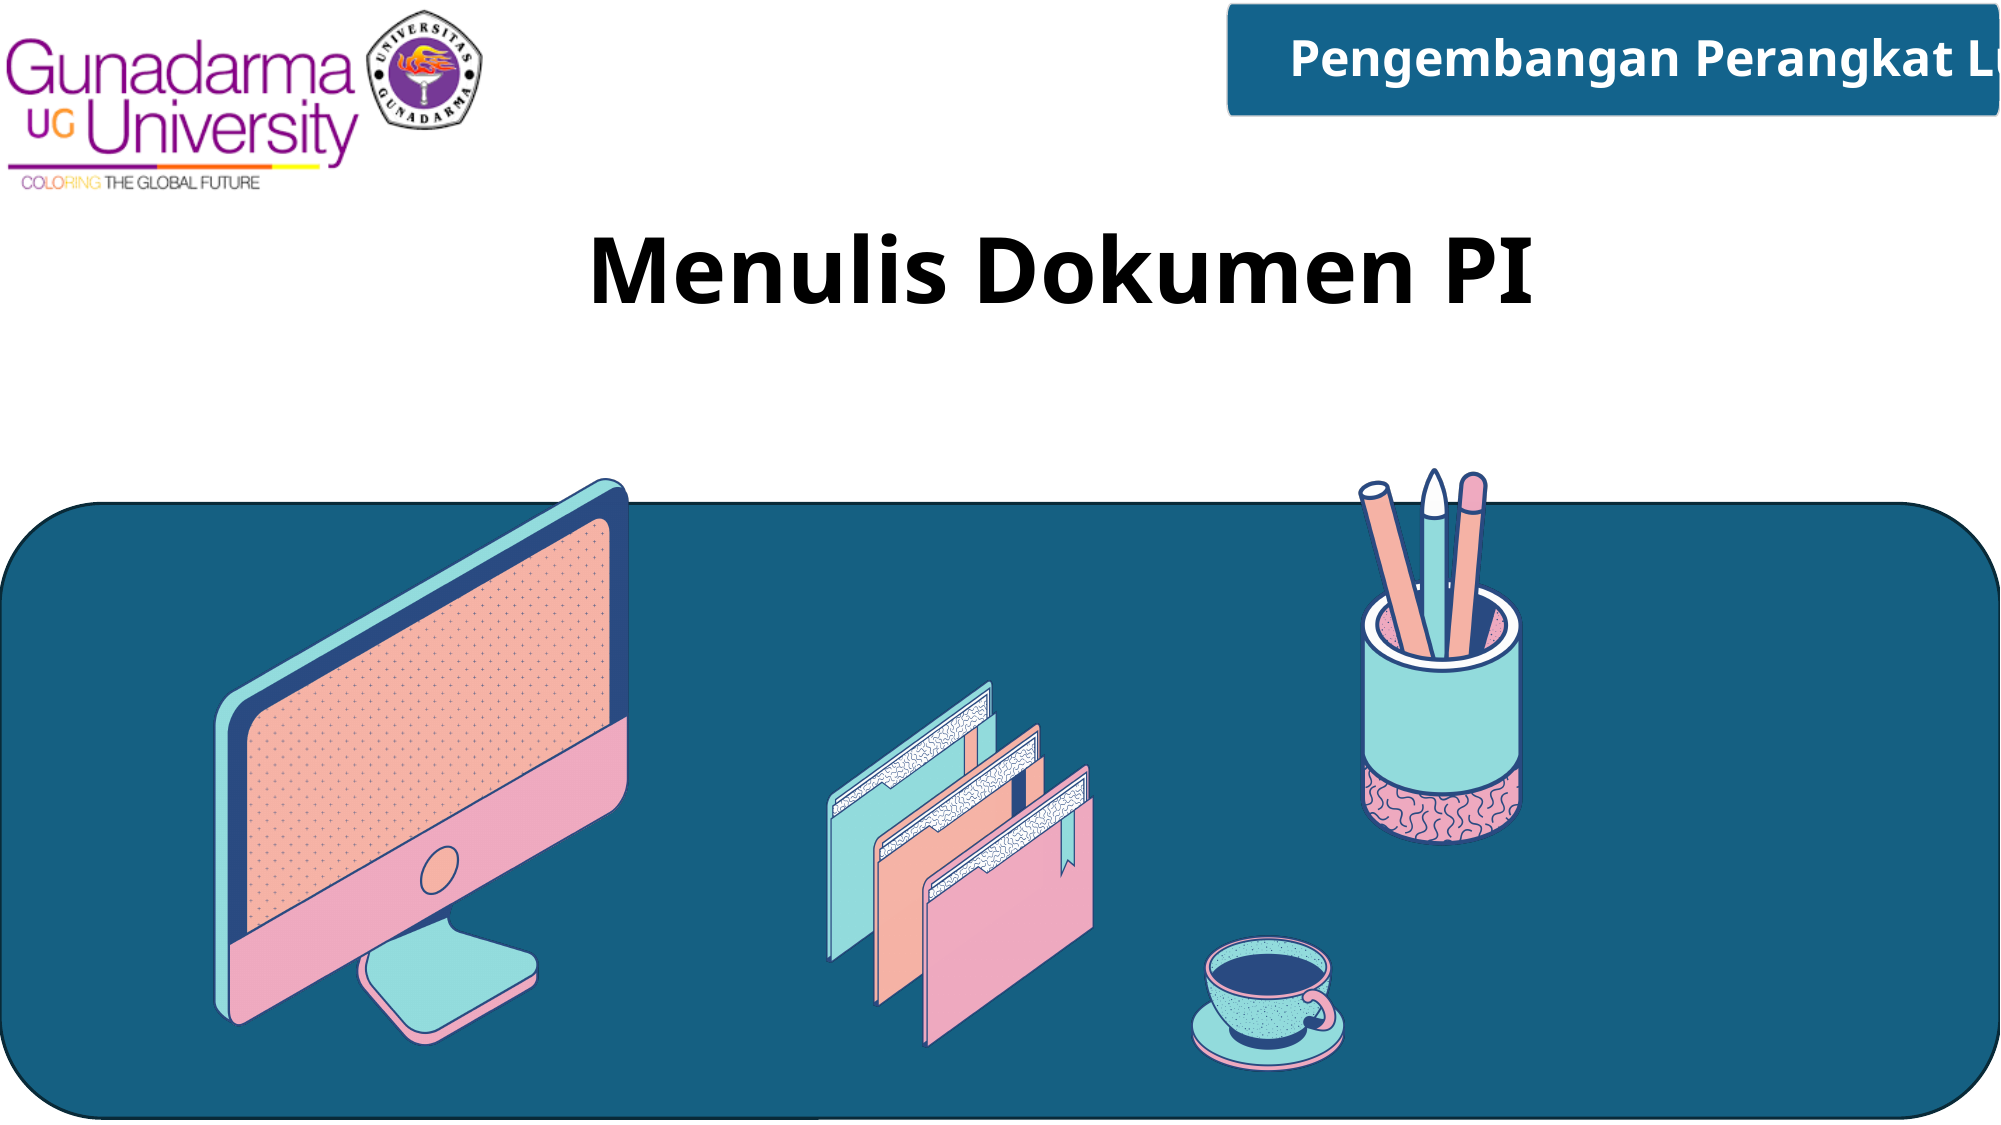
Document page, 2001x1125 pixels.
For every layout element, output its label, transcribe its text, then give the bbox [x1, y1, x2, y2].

picture [0, 6, 490, 210]
title Menulis Dokumen PI [309, 0, 1810, 330]
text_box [0, 478, 2000, 1119]
picture [1353, 467, 1529, 846]
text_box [1226, 3, 2000, 117]
